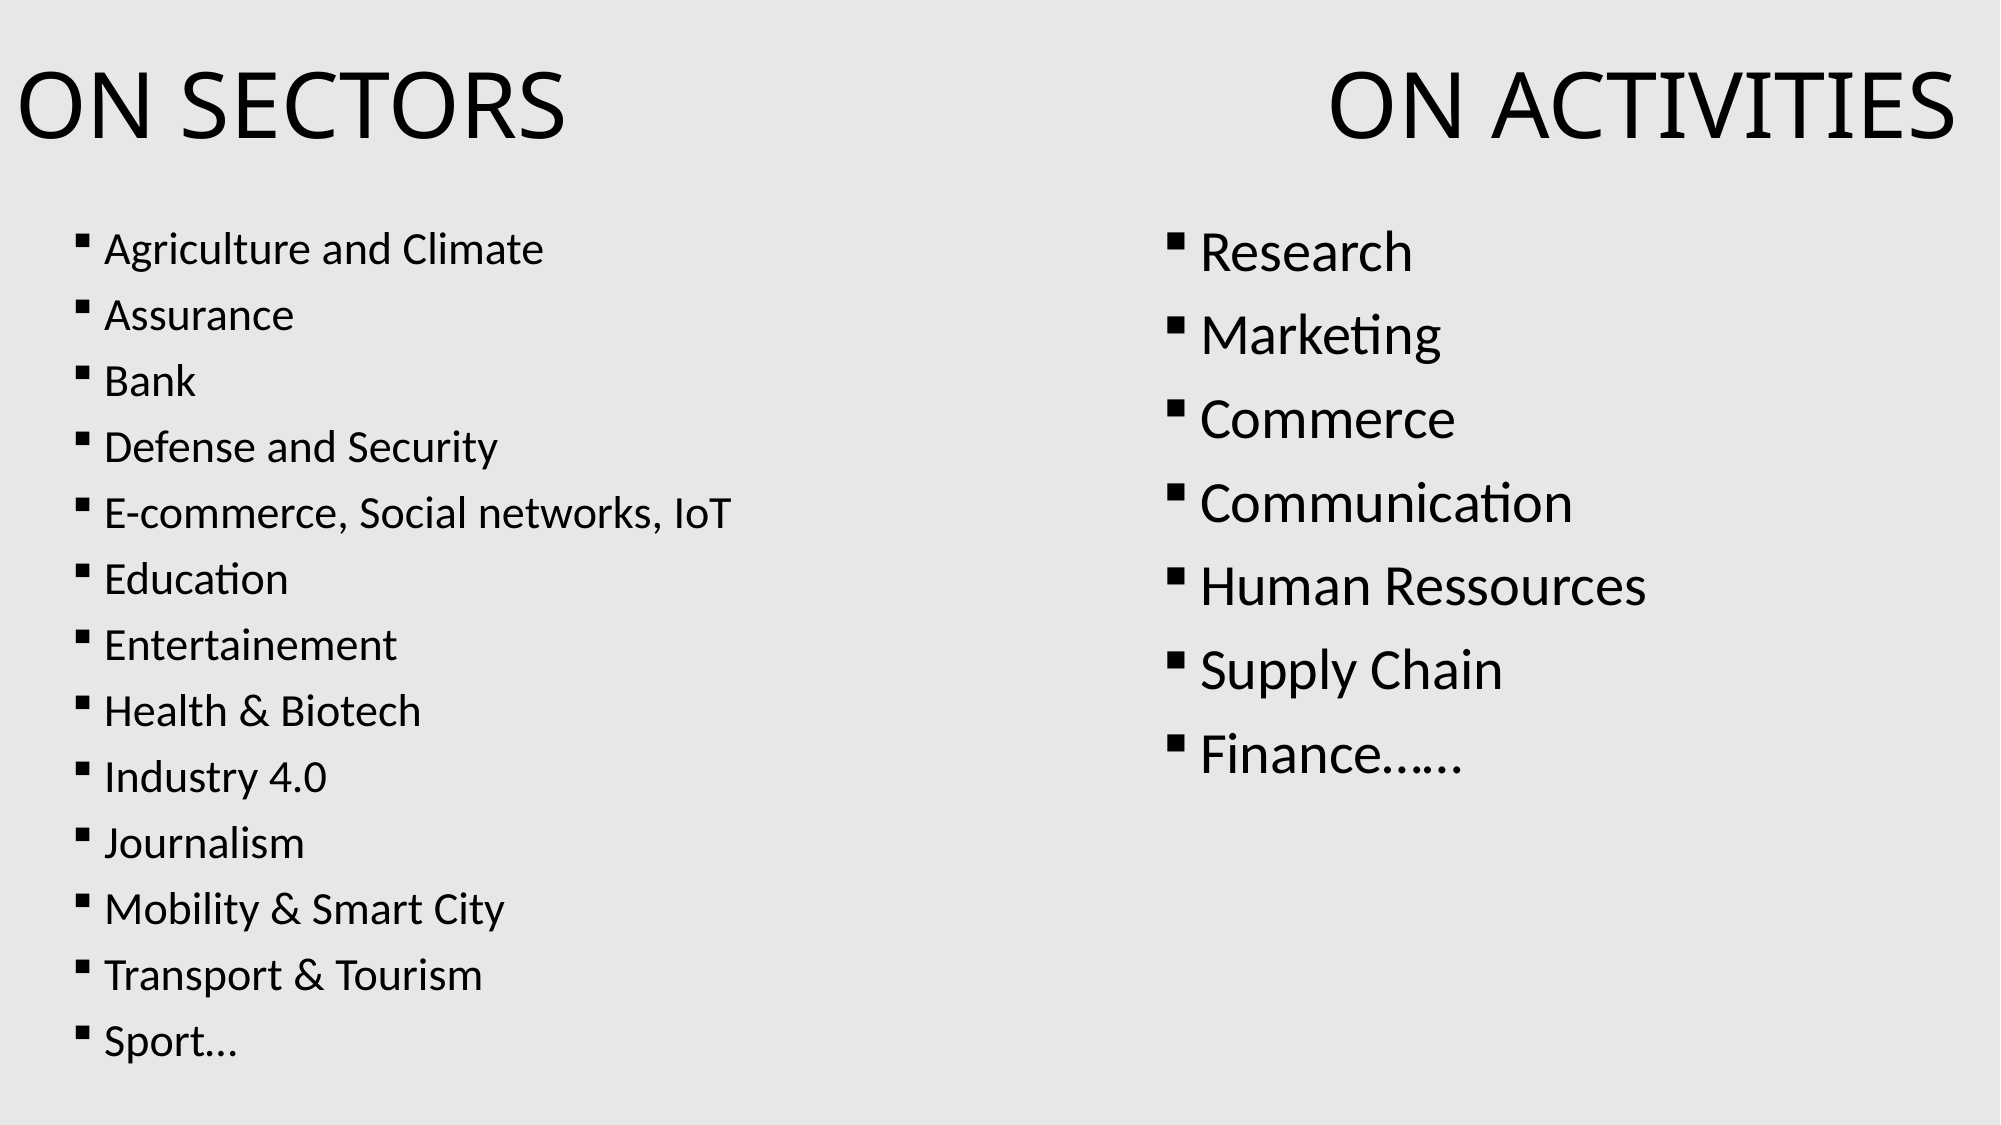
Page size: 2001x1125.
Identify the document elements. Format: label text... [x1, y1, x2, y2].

title ON SECTORS ON ACTIVITIES [0, 0, 2000, 218]
list Agriculture and Climate Assurance Bank Defense and Security E-commerce, Social networks, IoT Education Entertainement Health & Biotech Industry 4.0 Journalism Mobility & Smart City Transport & Tourism Sport… [57, 217, 910, 1081]
text_box Research Marketing Commerce Communication Human Ressources Supply Chain Finance…… [1147, 213, 2000, 1077]
